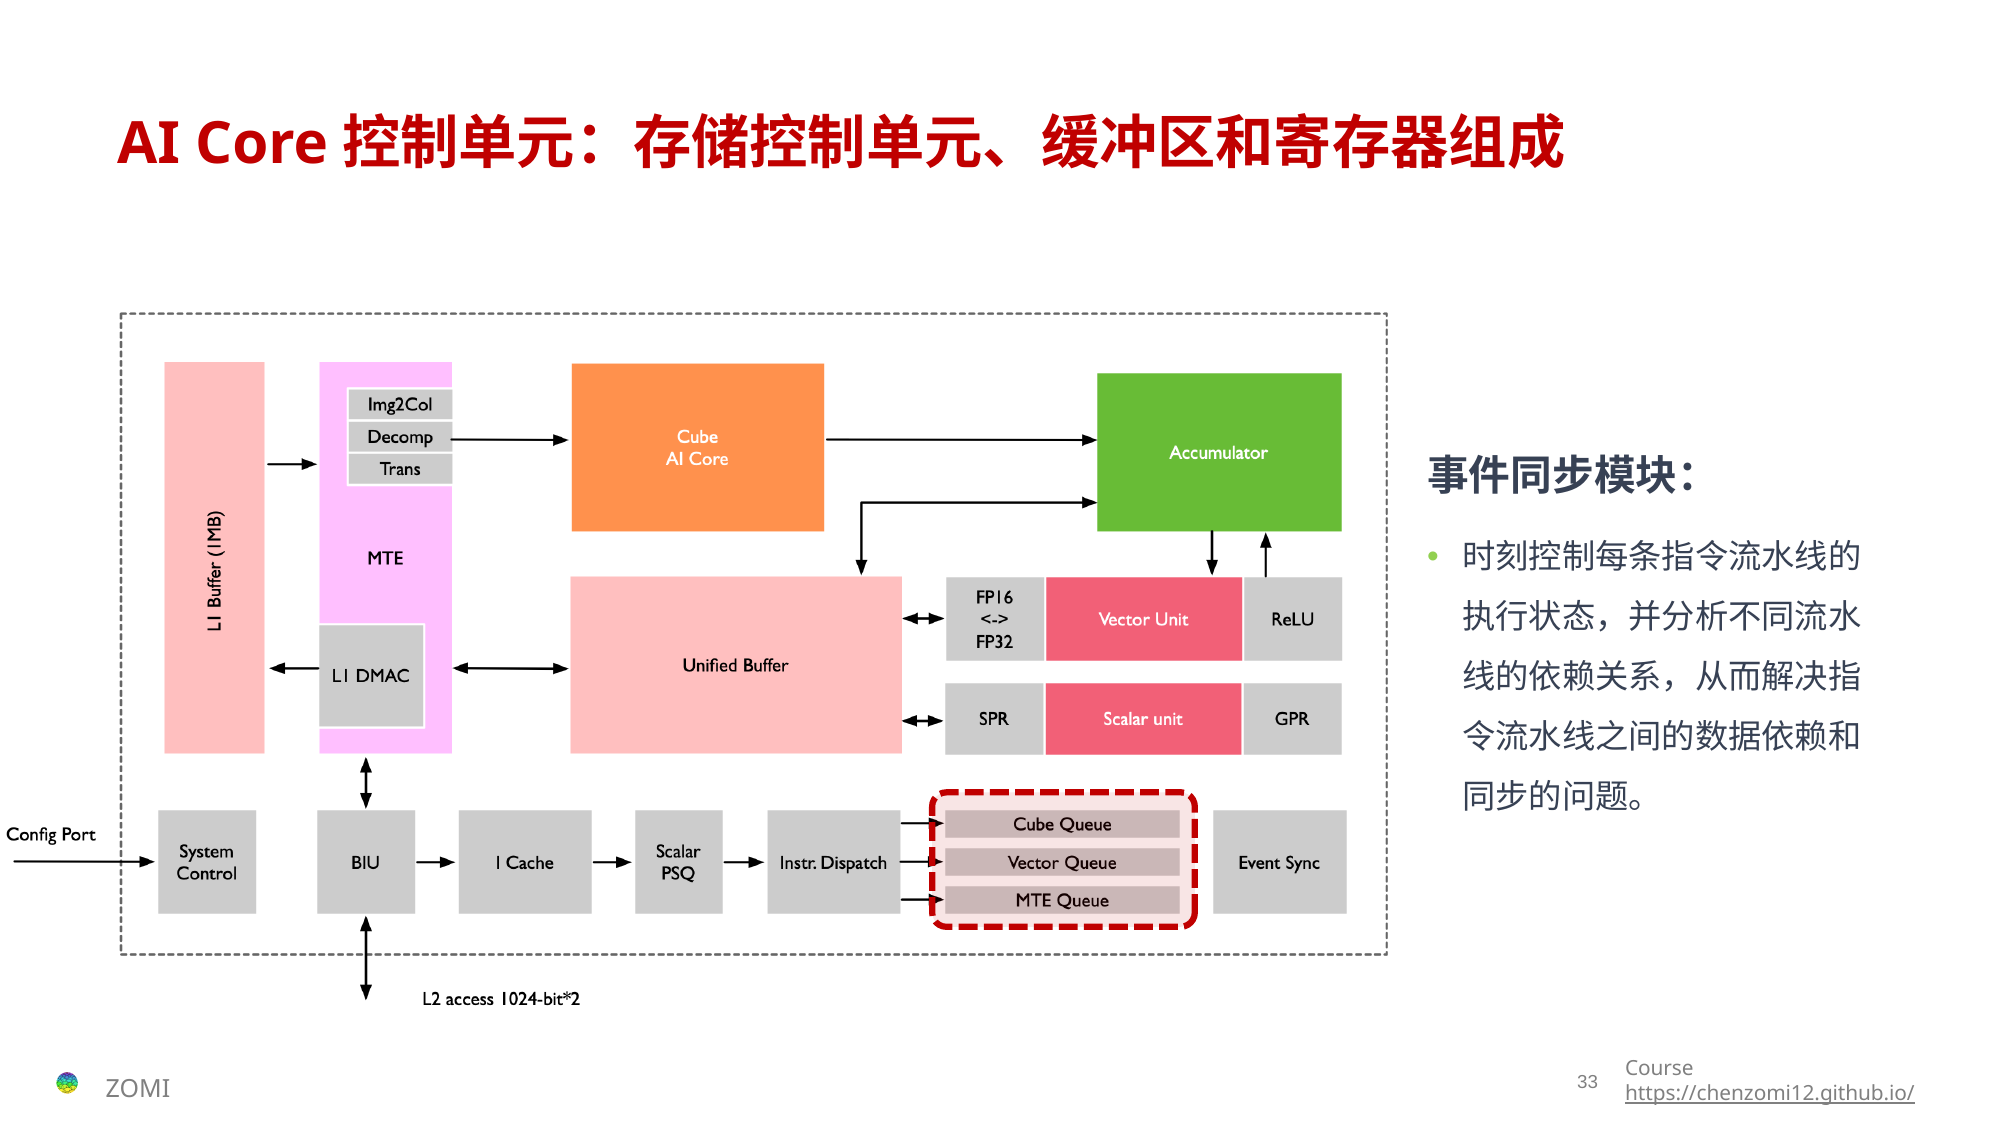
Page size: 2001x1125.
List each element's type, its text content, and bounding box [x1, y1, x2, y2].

title AI Core控制单元：存储控制单元、缓冲区和寄存器组成 [102, 91, 1901, 189]
picture [57, 1073, 77, 1093]
list 事件同步模块： 时刻控制每条指令流水线的执行状态，并分析不同流水线的依赖关系，从而解决指令流水线之间的数据依赖和同步的问题。 [1412, 210, 1901, 1030]
picture [0, 311, 1388, 1015]
